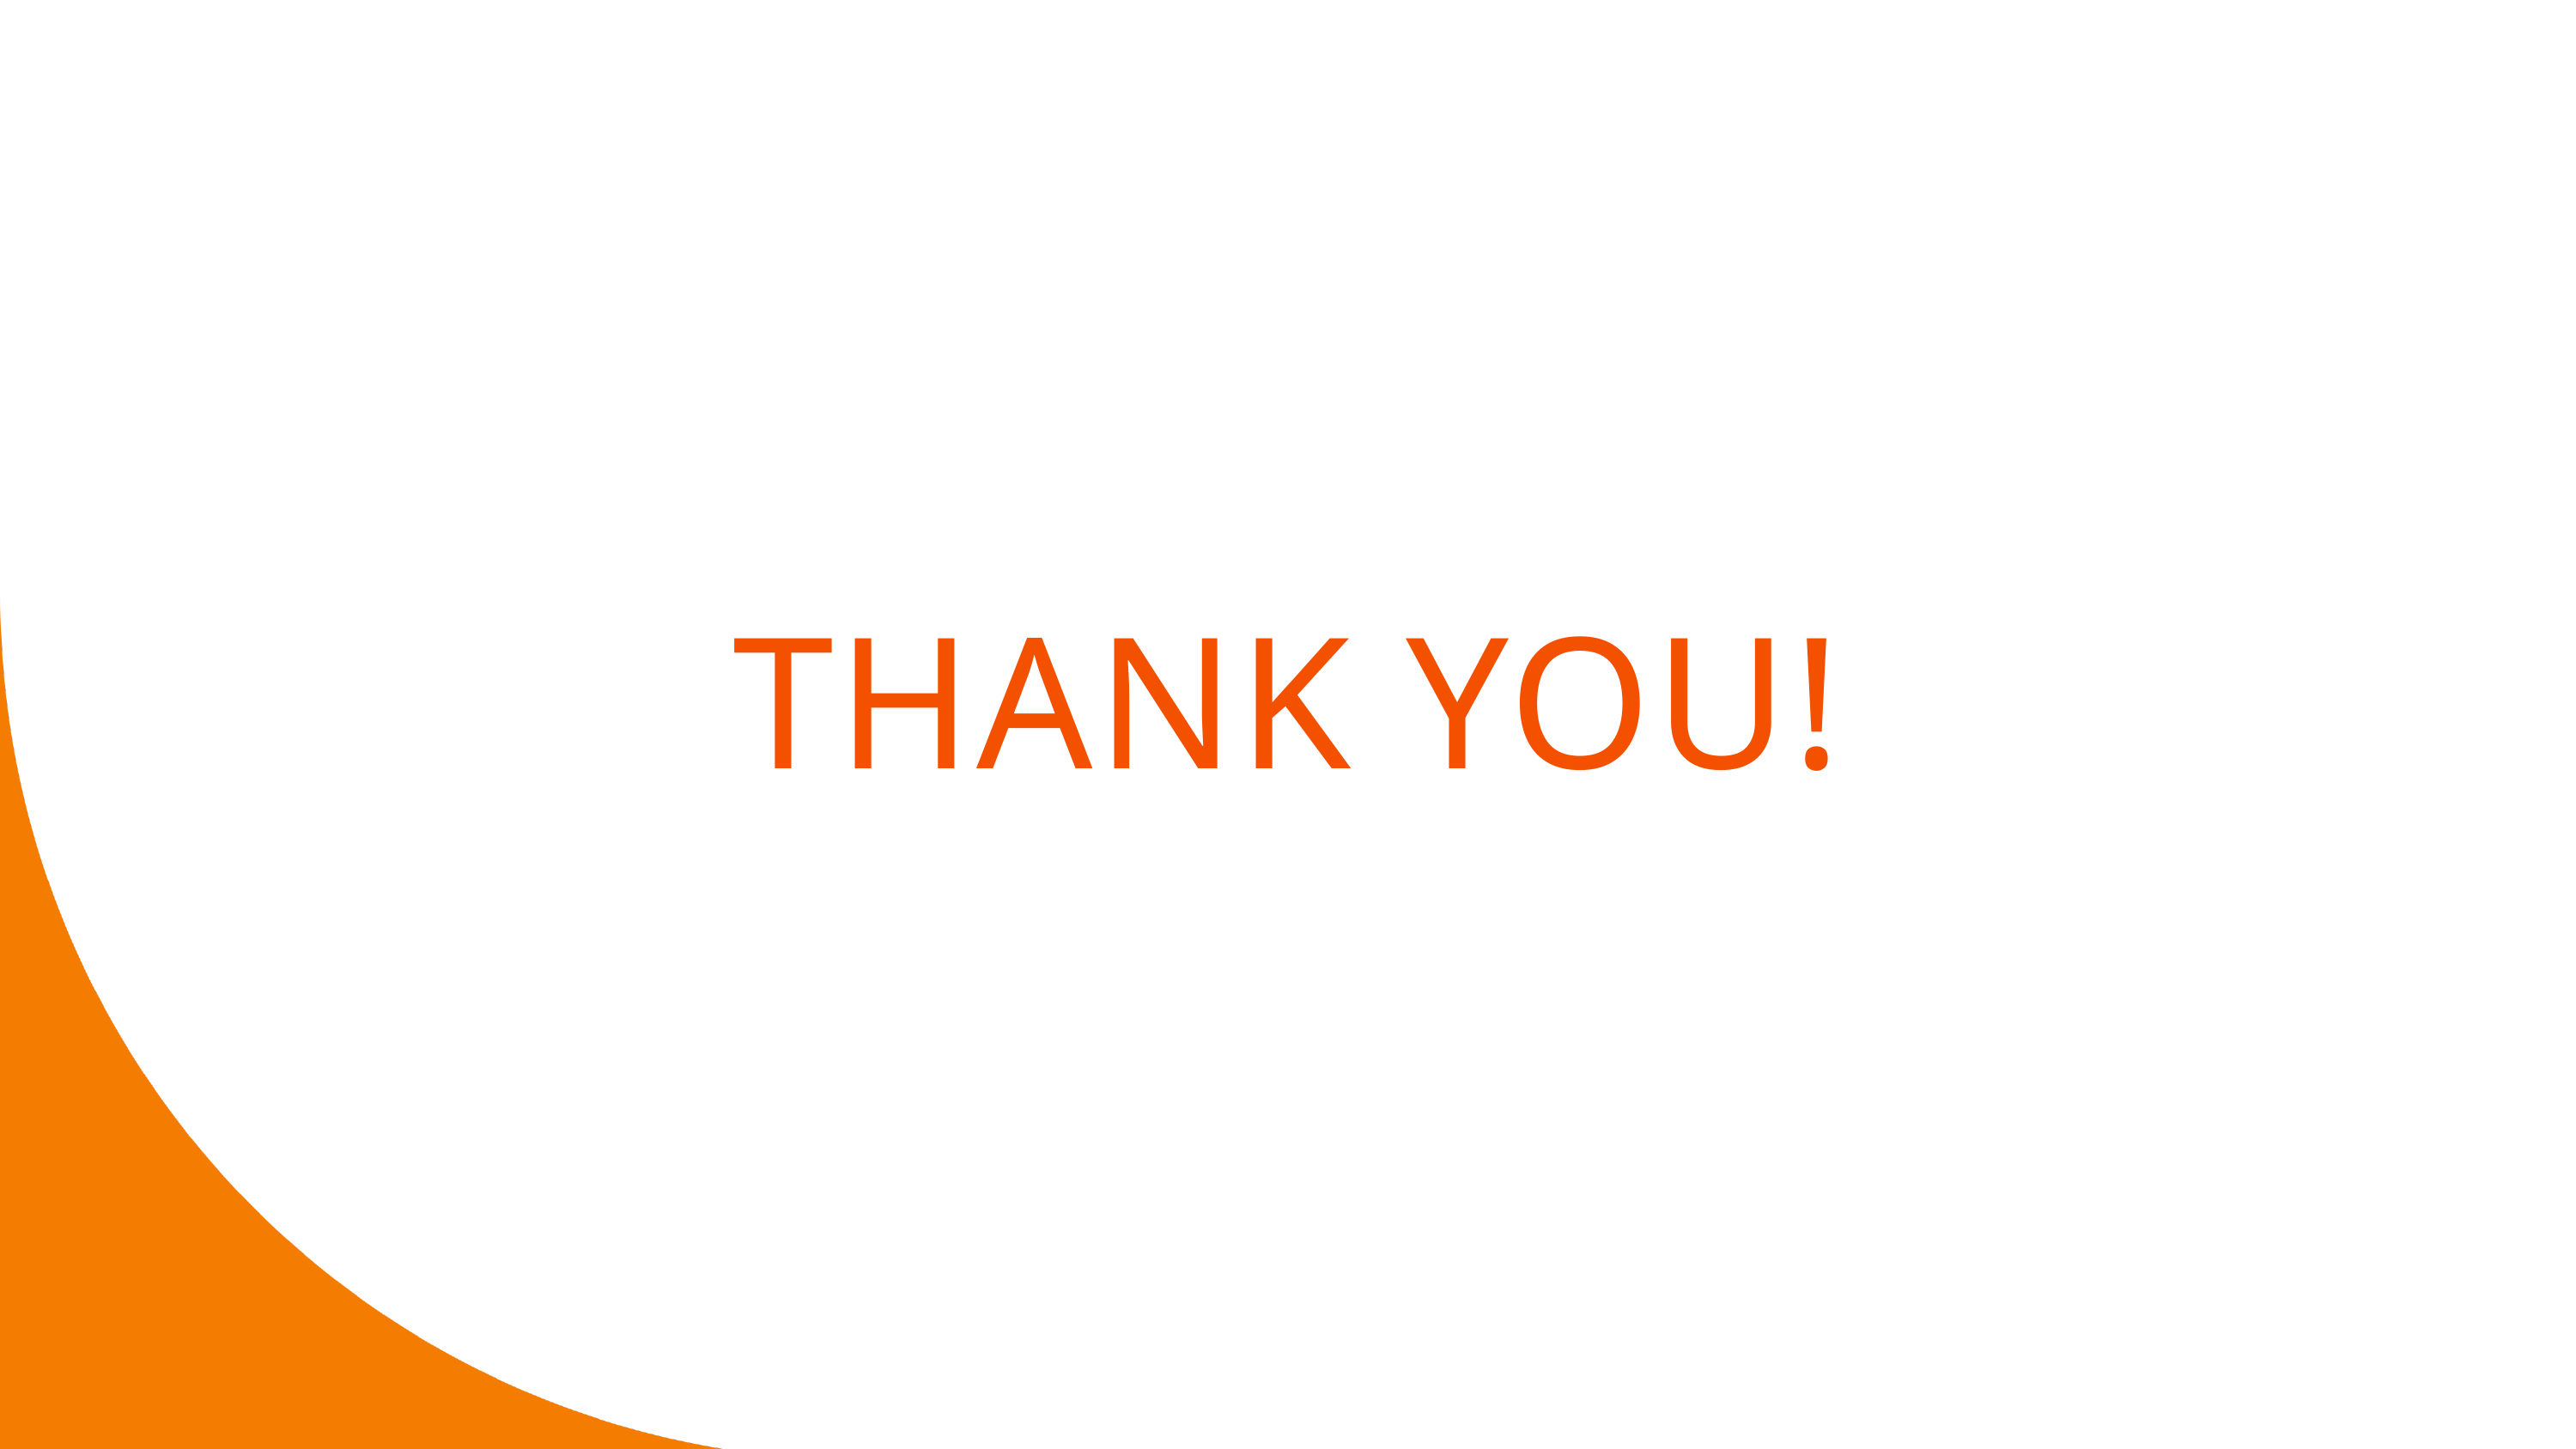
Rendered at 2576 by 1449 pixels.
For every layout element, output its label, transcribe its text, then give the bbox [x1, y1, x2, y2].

text_box THANK YOU! [865, 614, 2188, 806]
text_box [0, 596, 865, 1449]
